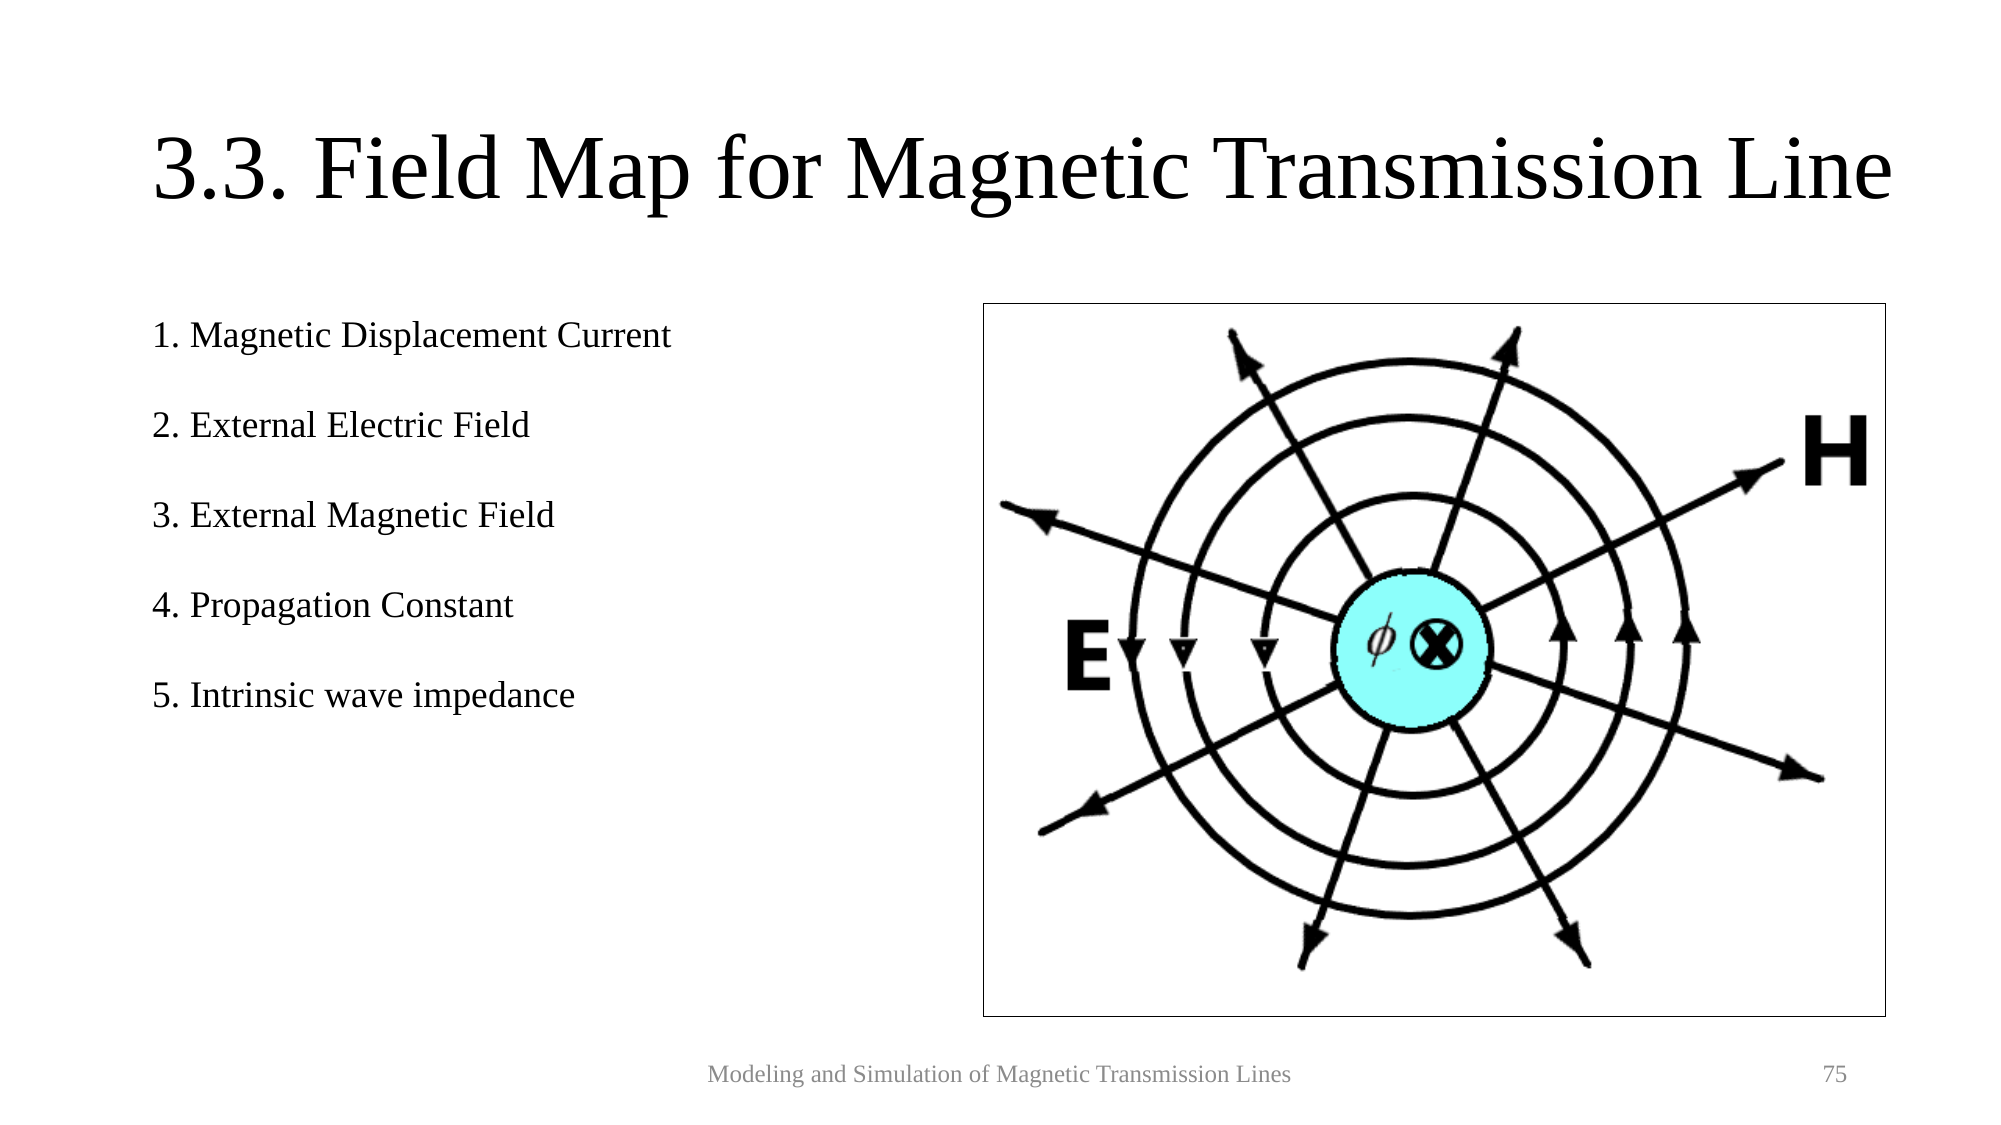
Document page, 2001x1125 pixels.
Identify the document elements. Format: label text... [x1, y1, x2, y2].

title 3.3. Field Map for Magnetic Transmission Line [137, 59, 1933, 278]
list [983, 303, 1886, 1017]
slide_number 75 [1412, 1042, 1863, 1103]
footer Modeling and Simulation of Magnetic Transmission Lines [662, 1042, 1338, 1103]
